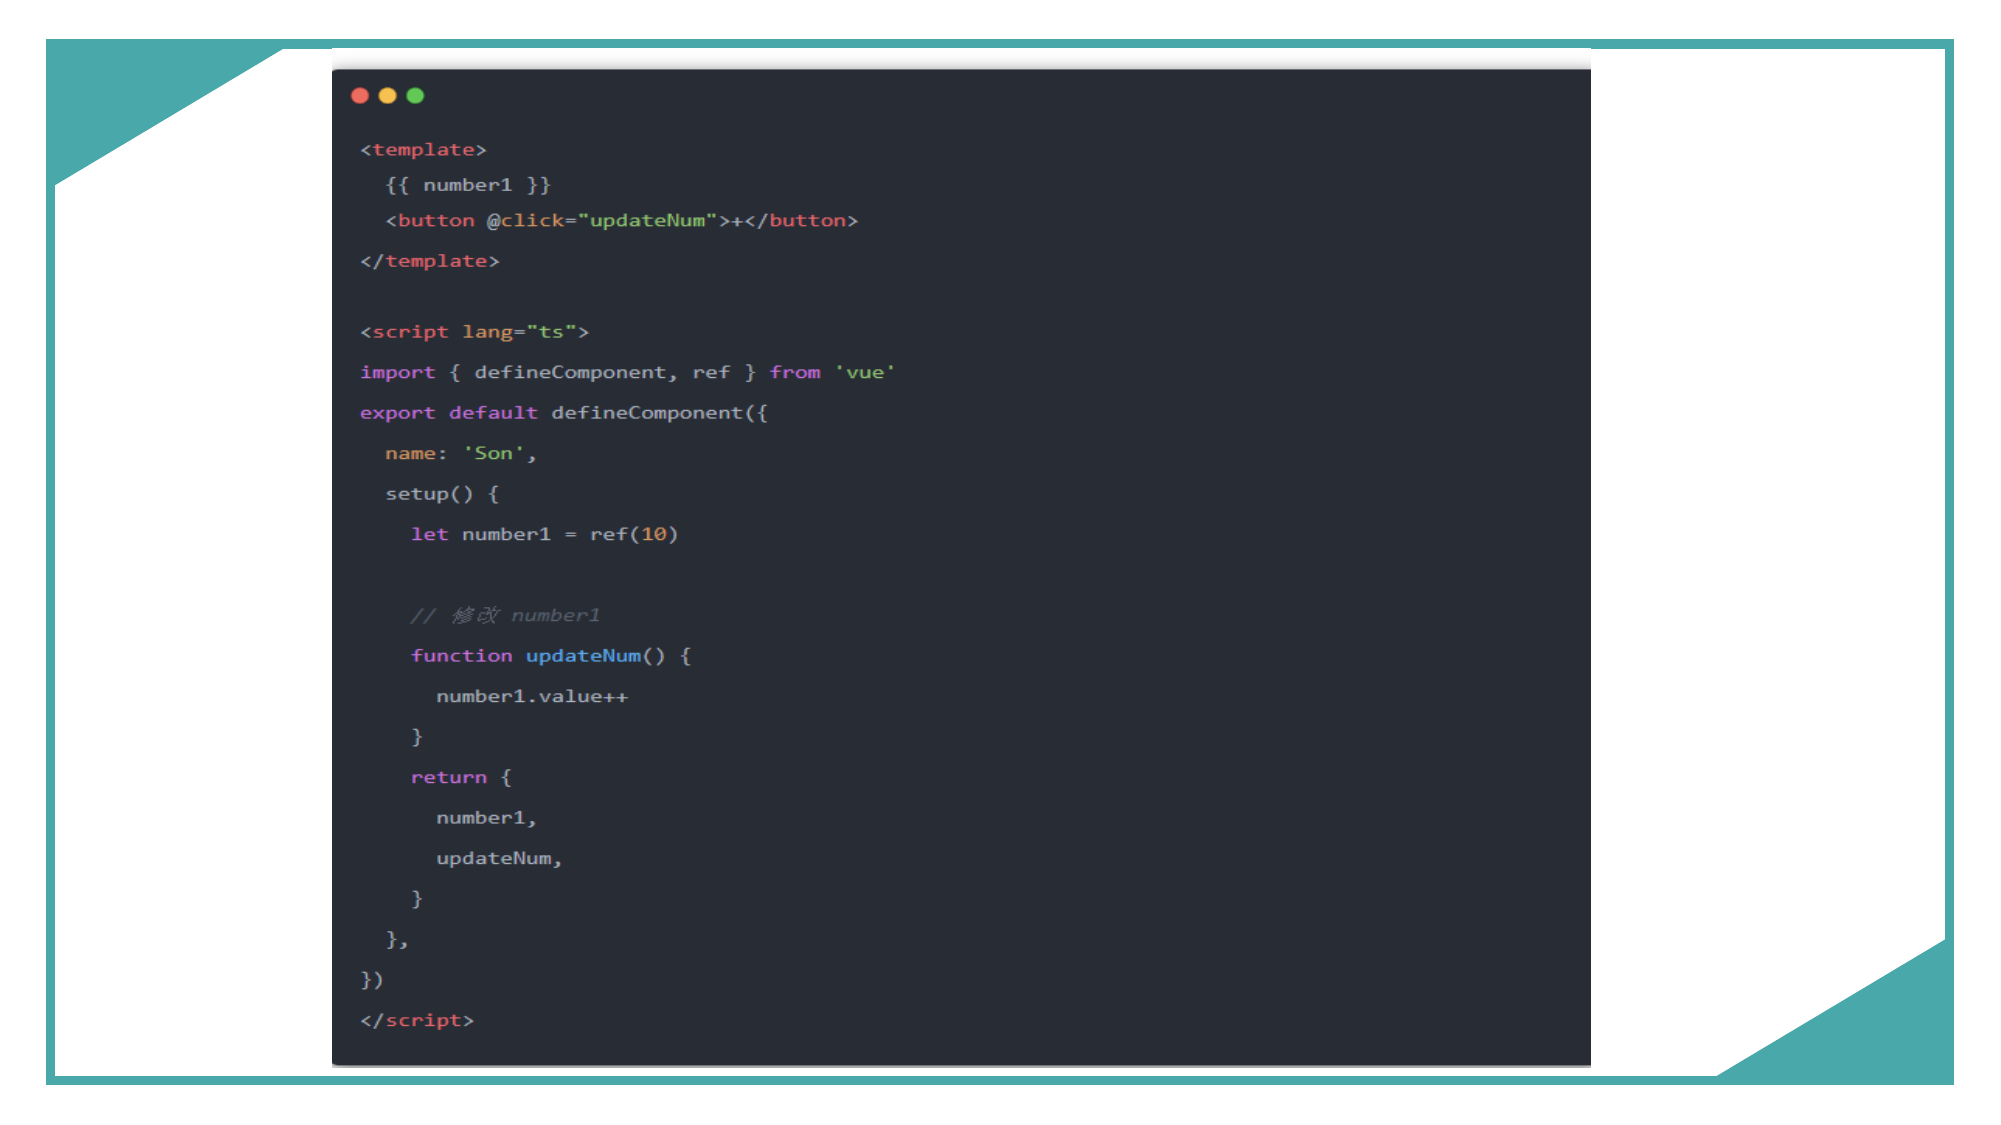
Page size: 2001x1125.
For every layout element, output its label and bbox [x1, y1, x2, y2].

text_box [50, 43, 1950, 1082]
text_box [49, 43, 295, 190]
text_box [1705, 935, 1951, 1082]
picture [331, 48, 1591, 1068]
